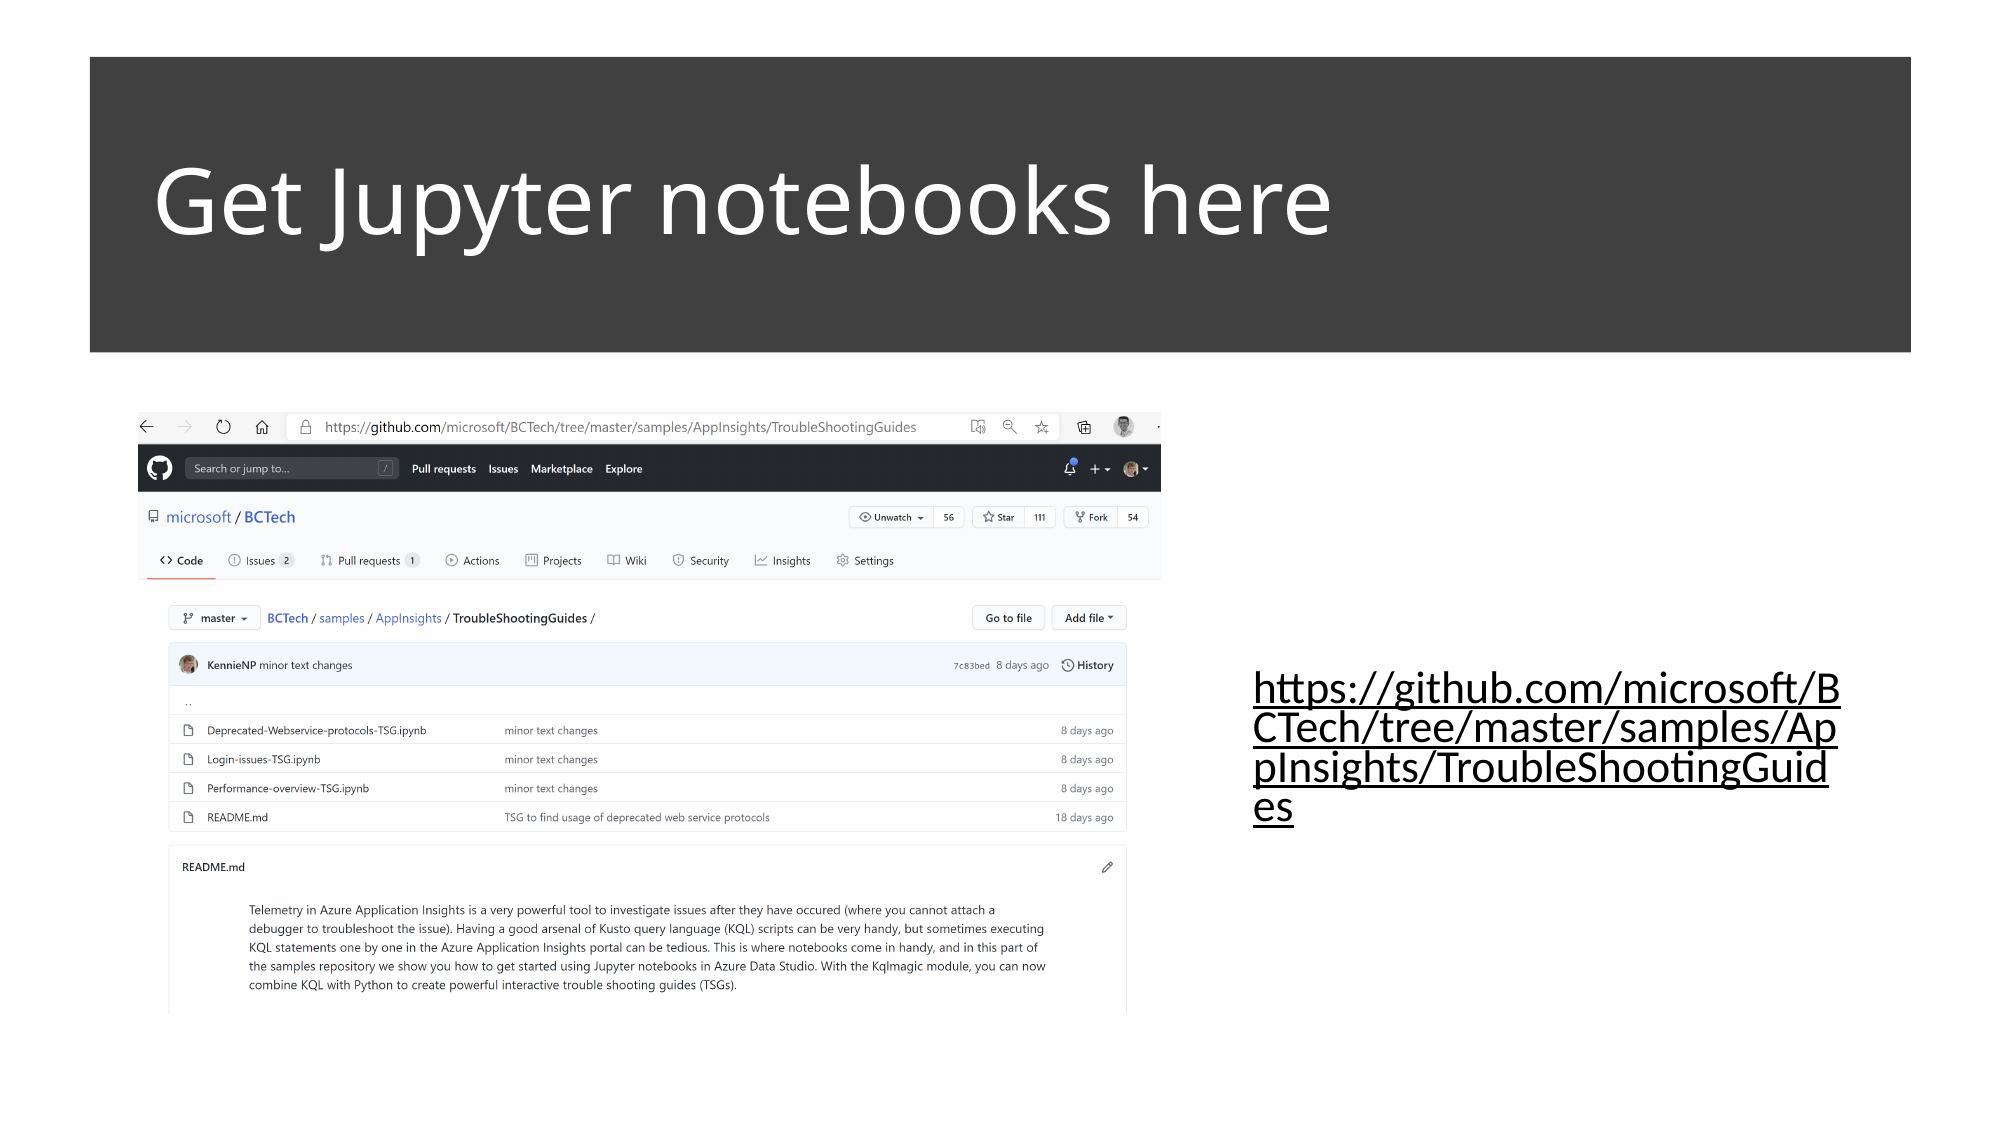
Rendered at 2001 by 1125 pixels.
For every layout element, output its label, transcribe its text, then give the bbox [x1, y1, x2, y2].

list https://github.com/microsoft/BCTech/tree/master/samples/AppInsights/TroubleShootingGuides [1237, 412, 1862, 1014]
picture [137, 412, 1161, 1014]
text_box [89, 56, 1912, 353]
title Get Jupyter notebooks here [137, 96, 1863, 314]
